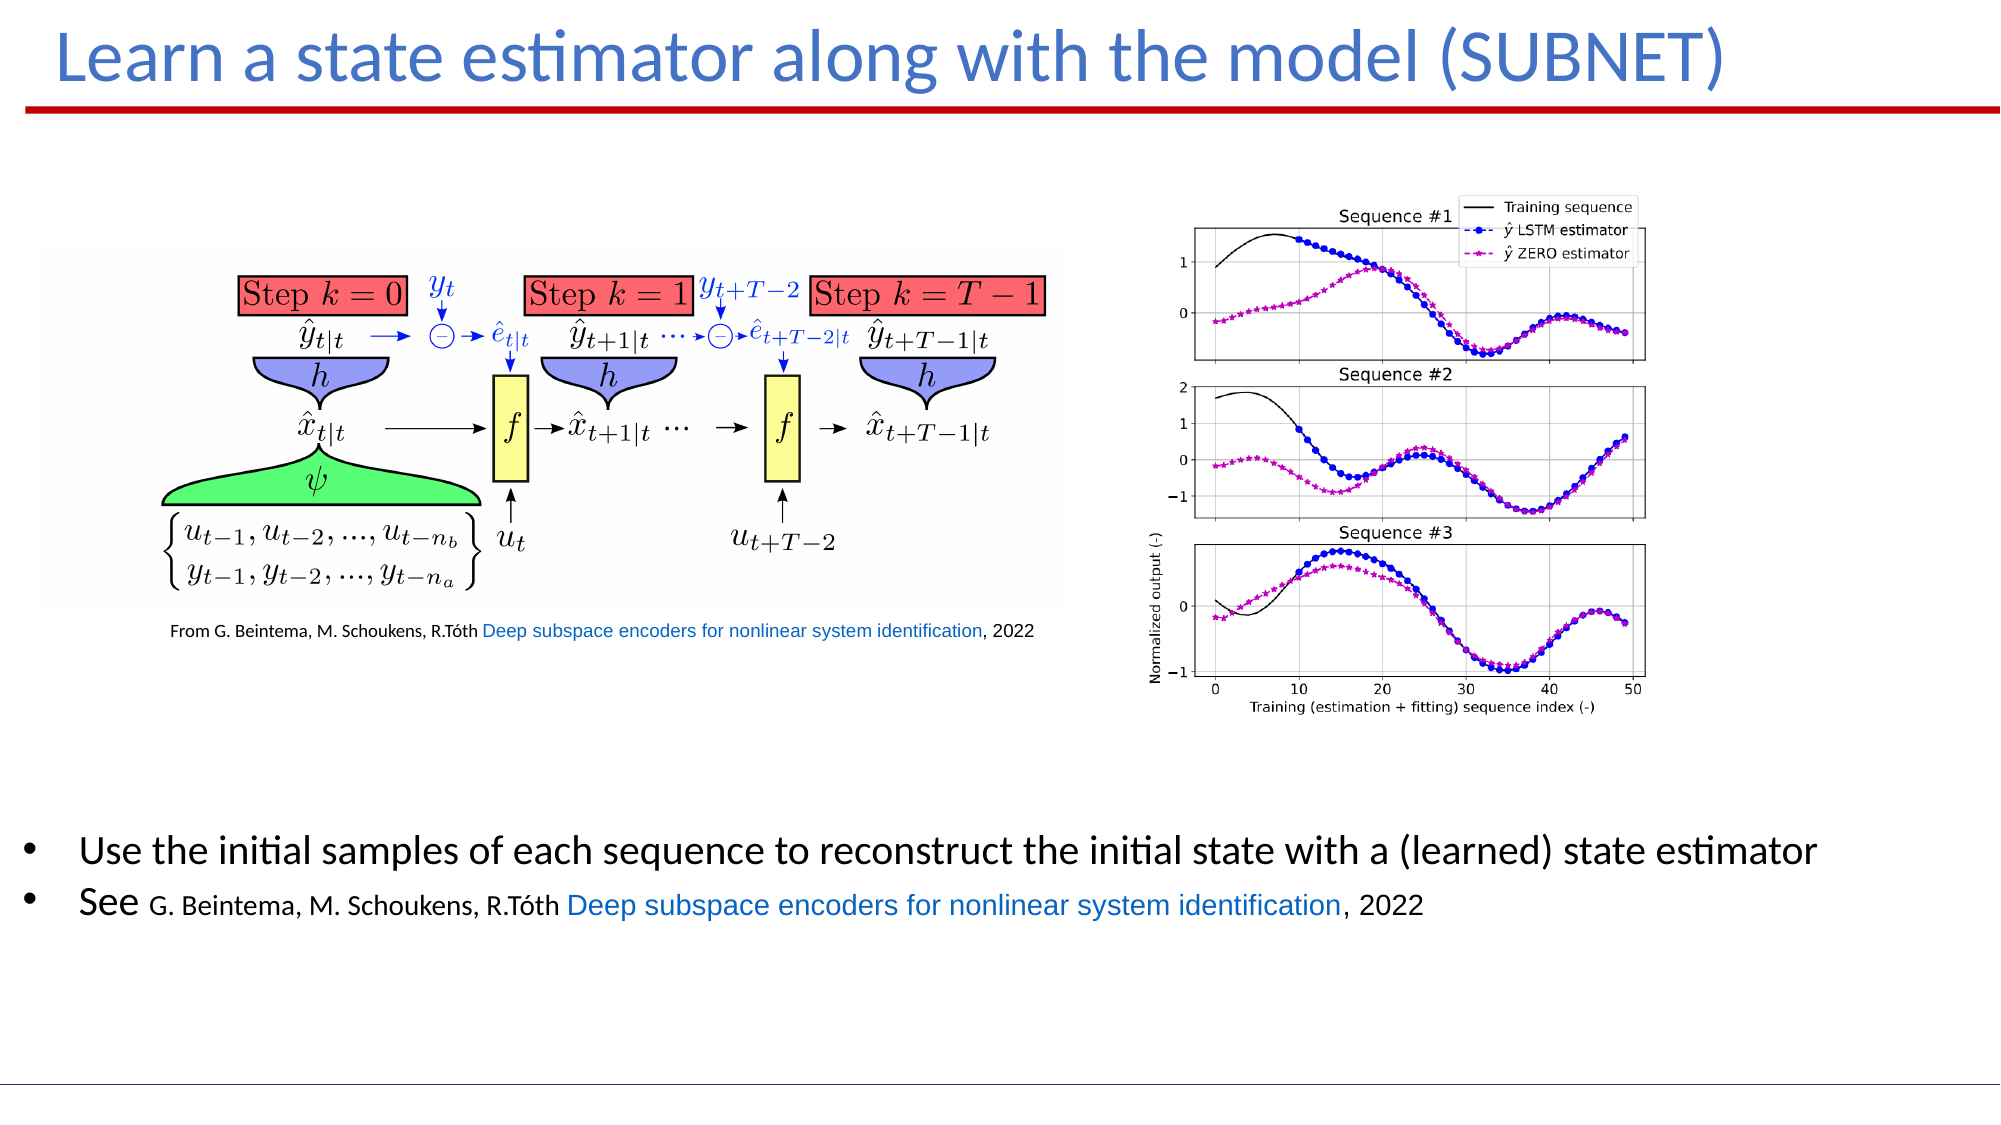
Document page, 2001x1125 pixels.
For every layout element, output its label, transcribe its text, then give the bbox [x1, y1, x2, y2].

text_box Use the initial samples of each sequence to reconstruct the initial state with a (learned) state estimator See G. Beintema, M. Schoukens, R.Tóth Deep subspace encoders for nonlinear system identification, 2022 [7, 115, 2000, 981]
text_box From G. Beintema, M. Schoukens, R.Tóth Deep subspace encoders for nonlinear system identification, 2022 [155, 610, 1122, 649]
picture [1122, 158, 1702, 738]
picture [40, 245, 1065, 610]
text_box Learn a state estimator along with the model (SUBNET) [40, 0, 1967, 104]
text_box [24, 105, 2000, 115]
